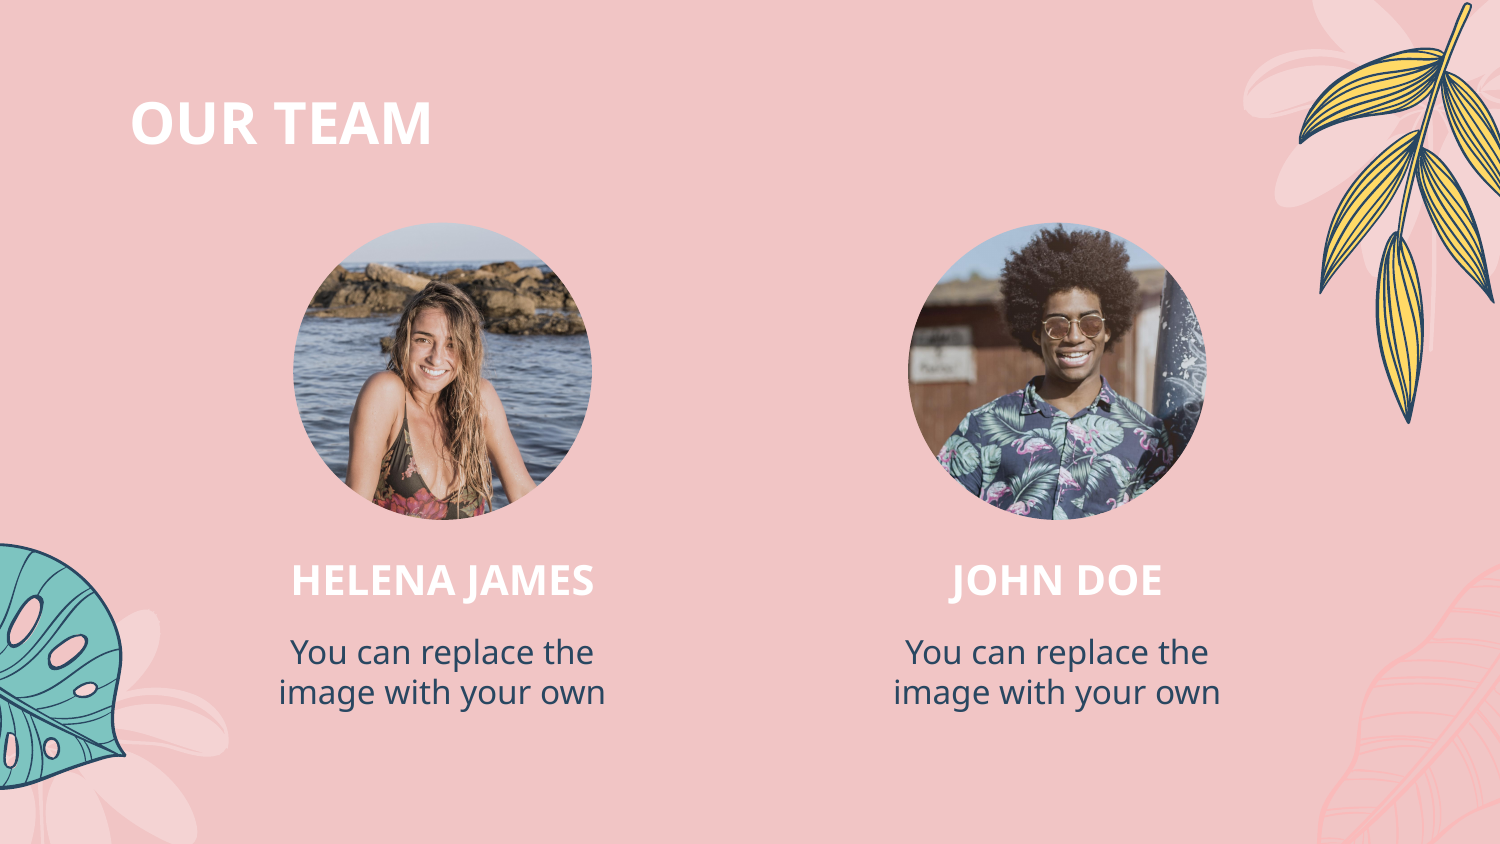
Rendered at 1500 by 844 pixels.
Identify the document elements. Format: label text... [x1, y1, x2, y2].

title JOHN DOE [847, 552, 1267, 615]
subtitle You can replace the image with your own [233, 615, 652, 727]
title OUR TEAM [114, 70, 1482, 165]
picture [907, 222, 1207, 521]
subtitle You can replace the image with your own [847, 615, 1267, 727]
title HELENA JAMES [233, 552, 652, 615]
picture [292, 222, 593, 521]
